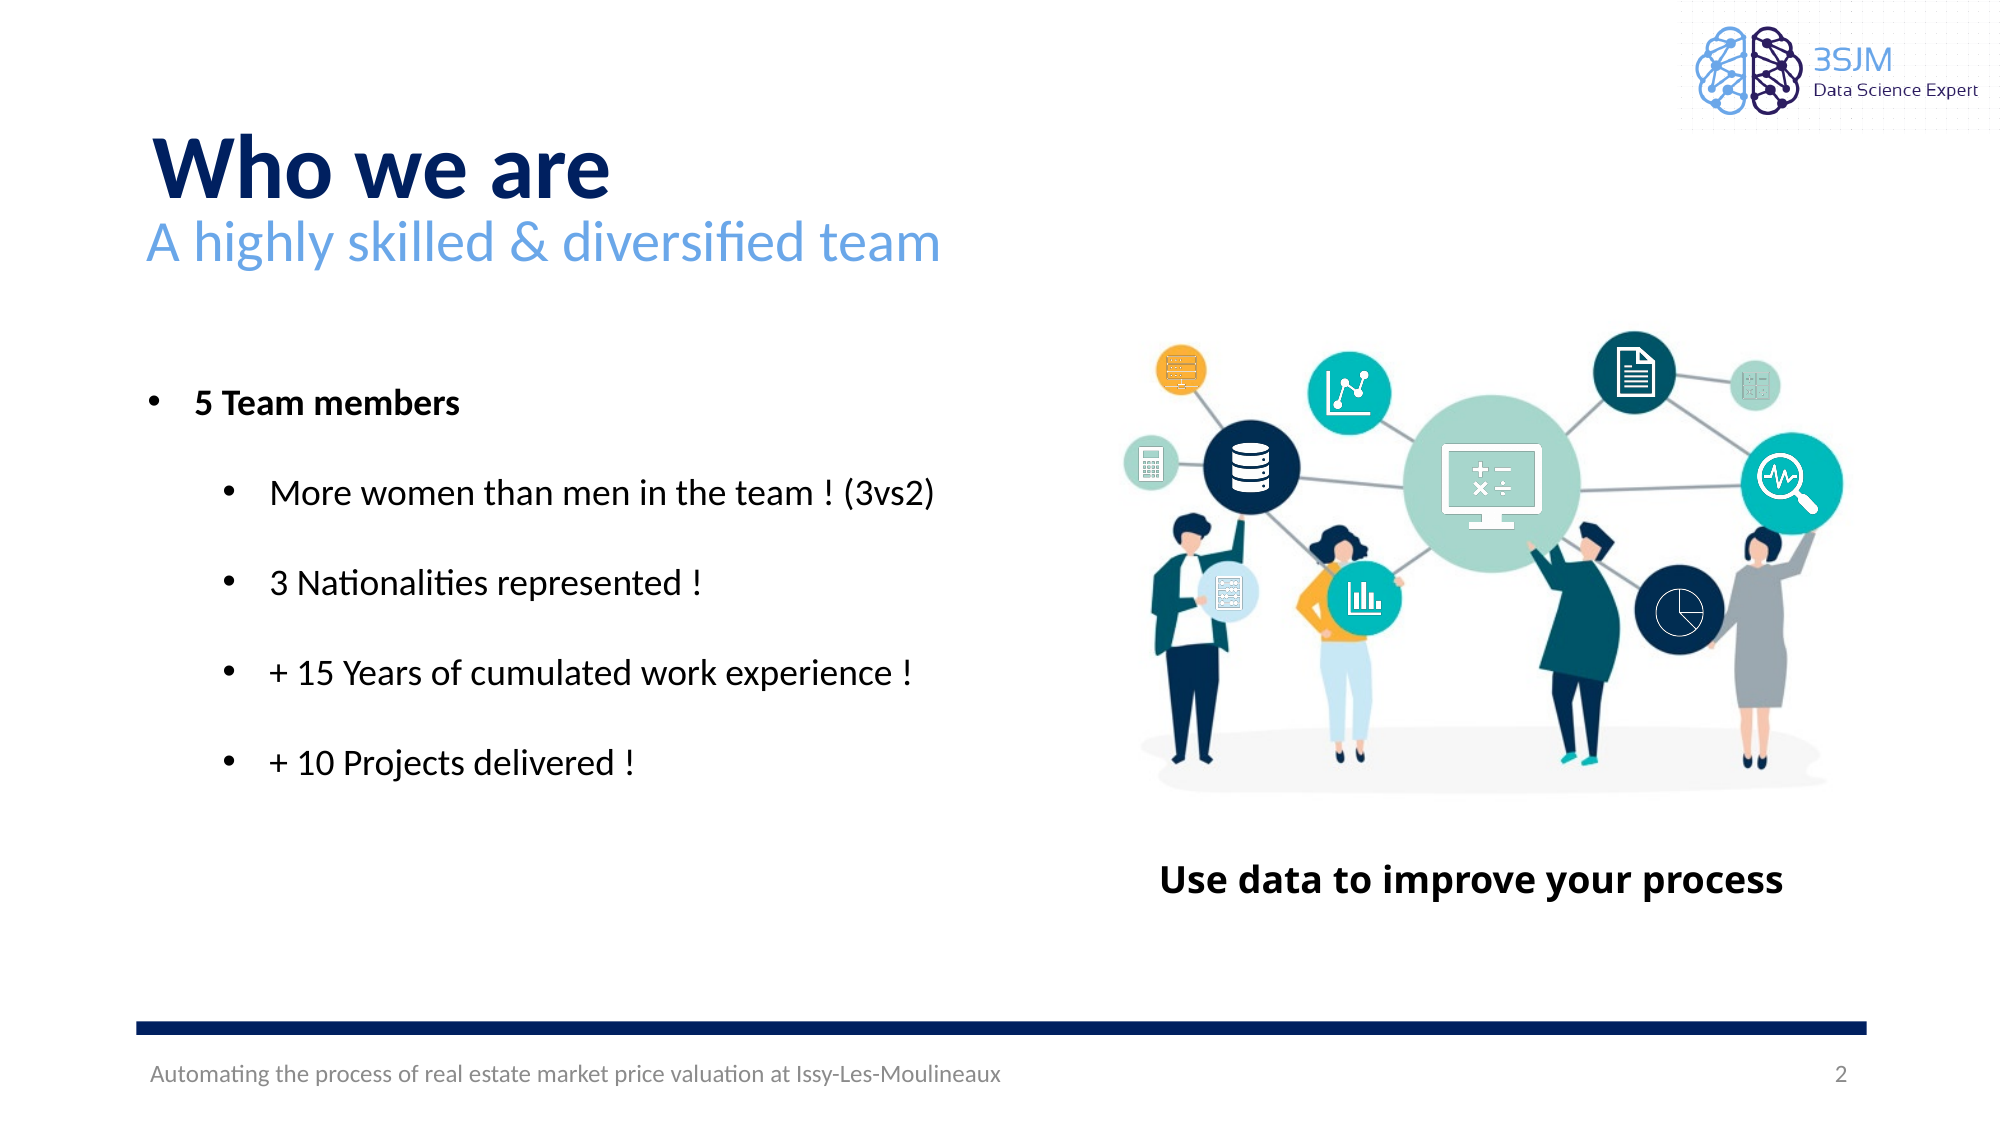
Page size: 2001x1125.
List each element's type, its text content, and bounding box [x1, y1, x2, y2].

slide_number 2 [1412, 1042, 1863, 1103]
footer Automating the process of real estate market price valuation at Issy-Les-Moulineaux [135, 1042, 1089, 1103]
picture [1078, 260, 1876, 841]
title Who we are [137, 59, 1863, 260]
picture [1677, 0, 2000, 134]
text_box Use data to improve your process [1144, 848, 1800, 909]
text_box 5 Team members More women than men in the team ! (3vs2) 3 Nationalities represented ! + 15 Years of cumulated work experience ! + 10 Projects delivered ! [132, 370, 968, 925]
text_box A highly skilled & diversified team [131, 133, 1857, 352]
